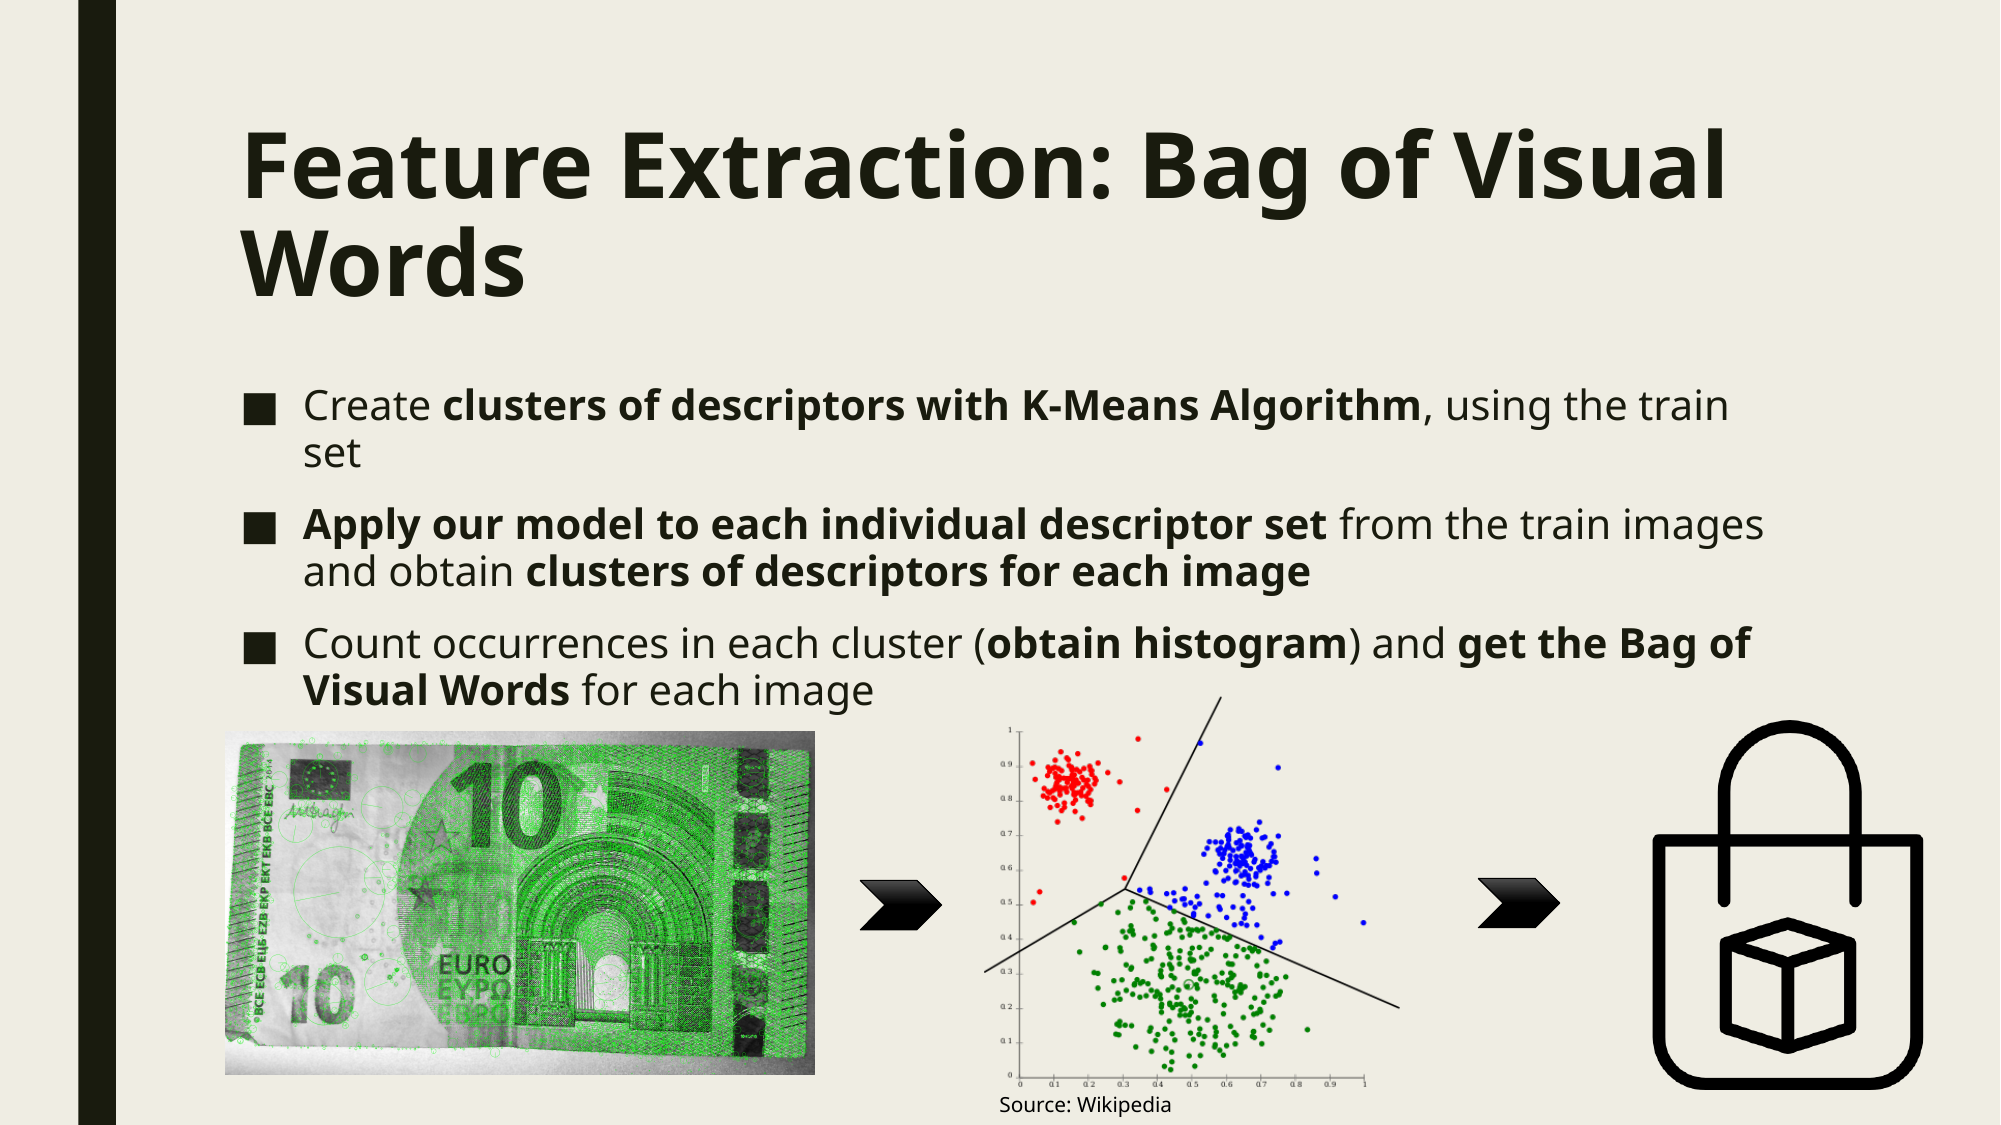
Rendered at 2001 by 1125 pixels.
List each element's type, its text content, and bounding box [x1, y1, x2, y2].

picture [984, 663, 1433, 1125]
picture [224, 731, 815, 1075]
text_box [1477, 877, 1561, 929]
picture [1602, 720, 1973, 1090]
text_box [859, 879, 943, 931]
list Create clusters of descriptors with K-Means Algorithm, using the train set Apply our model to each individual descriptor set from the train images and obtain clusters of descriptors for each image Count occurrences in each cluster (obtain histogram) and get the Bag of Visual Words for each image [225, 375, 1800, 963]
title Feature Extraction: Bag of Visual Words [225, 112, 1800, 357]
